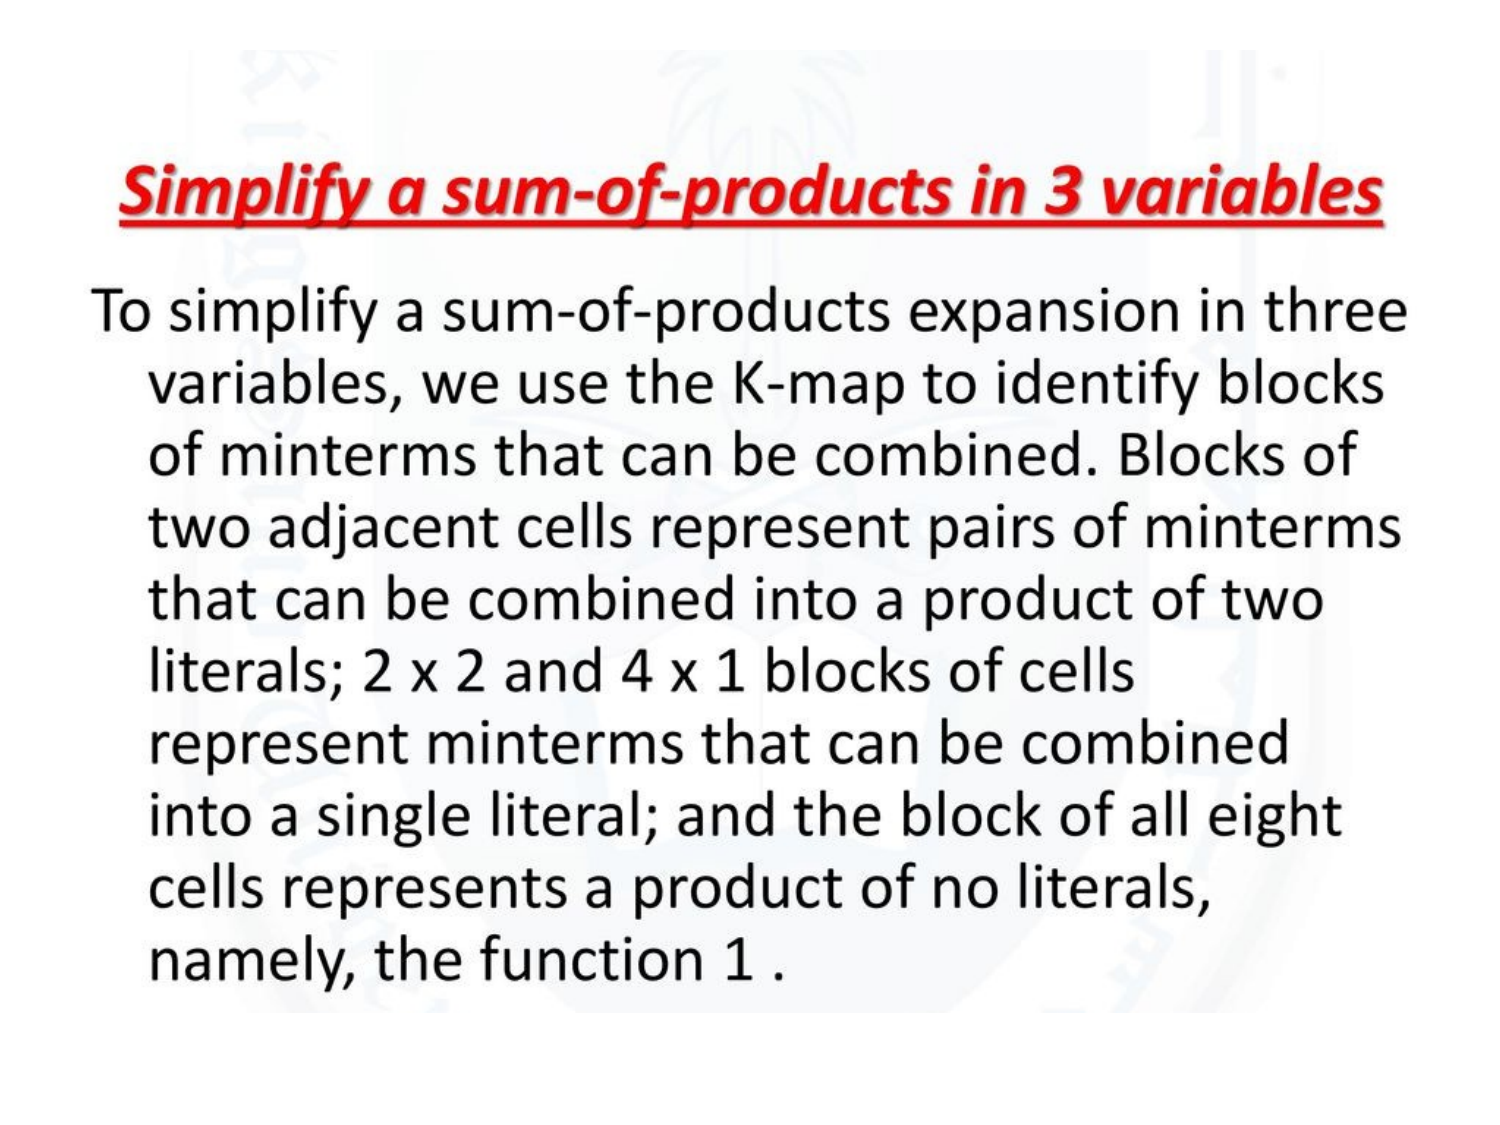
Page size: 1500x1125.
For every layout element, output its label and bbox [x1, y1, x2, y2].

picture [83, 49, 1417, 1013]
